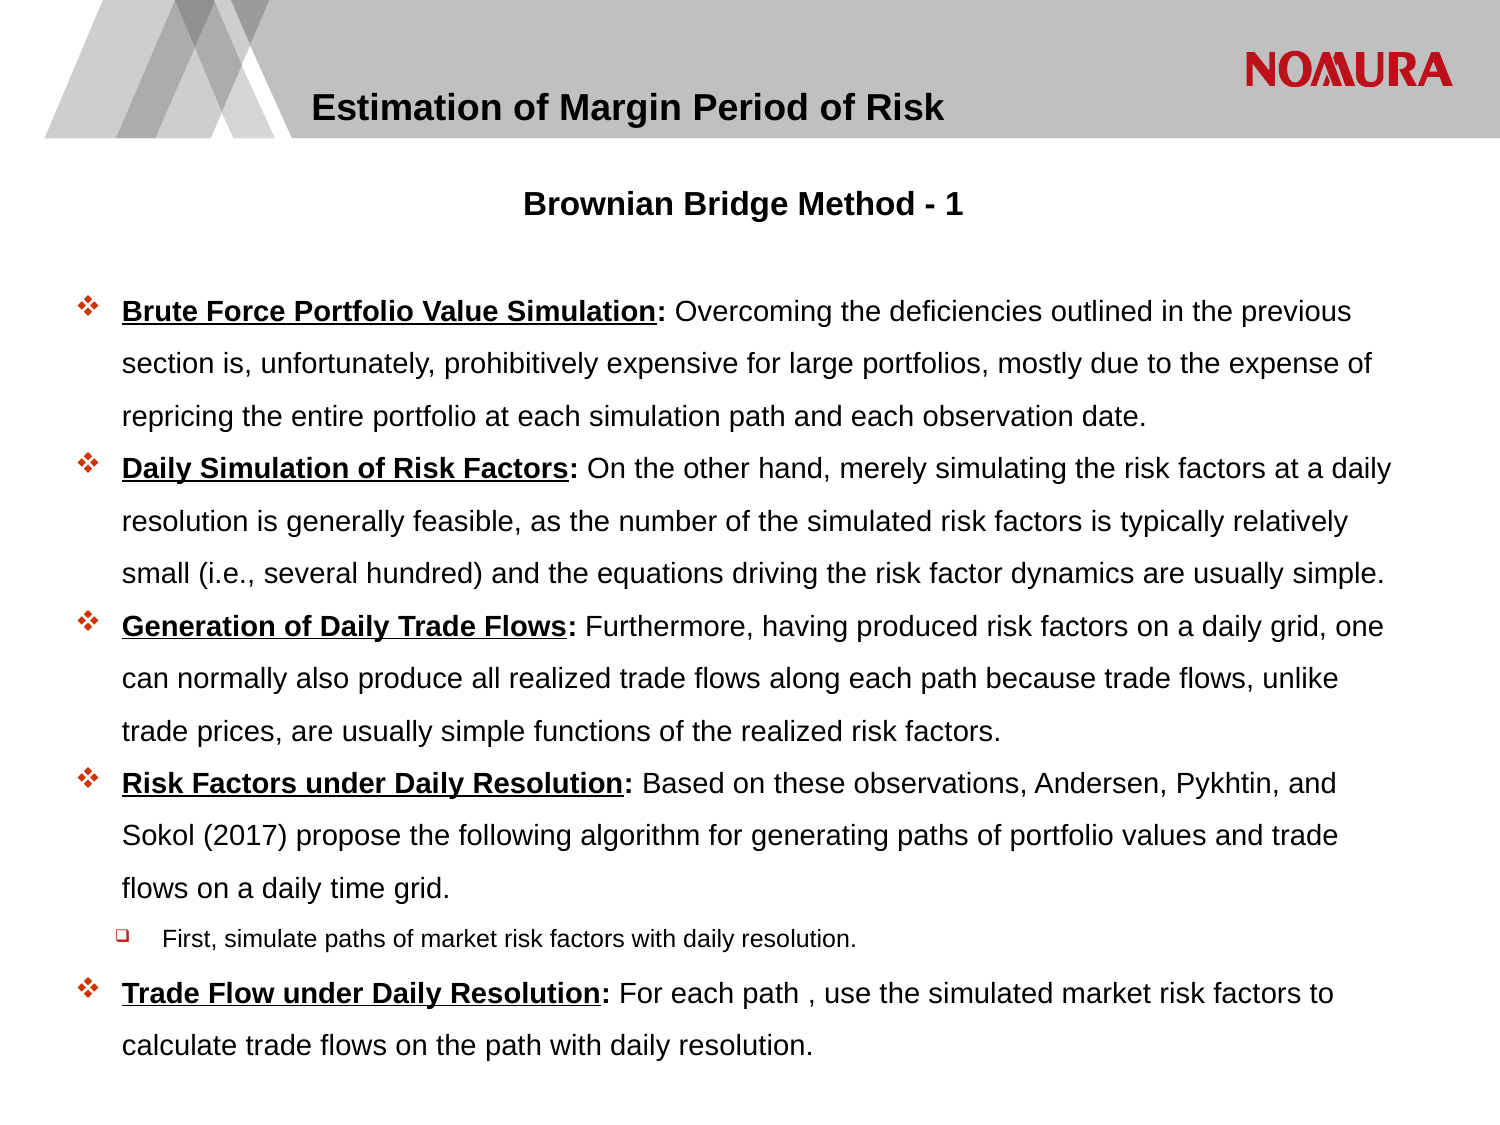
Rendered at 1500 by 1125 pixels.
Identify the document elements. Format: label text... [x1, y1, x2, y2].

title Estimation of Margin Period of Risk [311, 9, 1223, 128]
